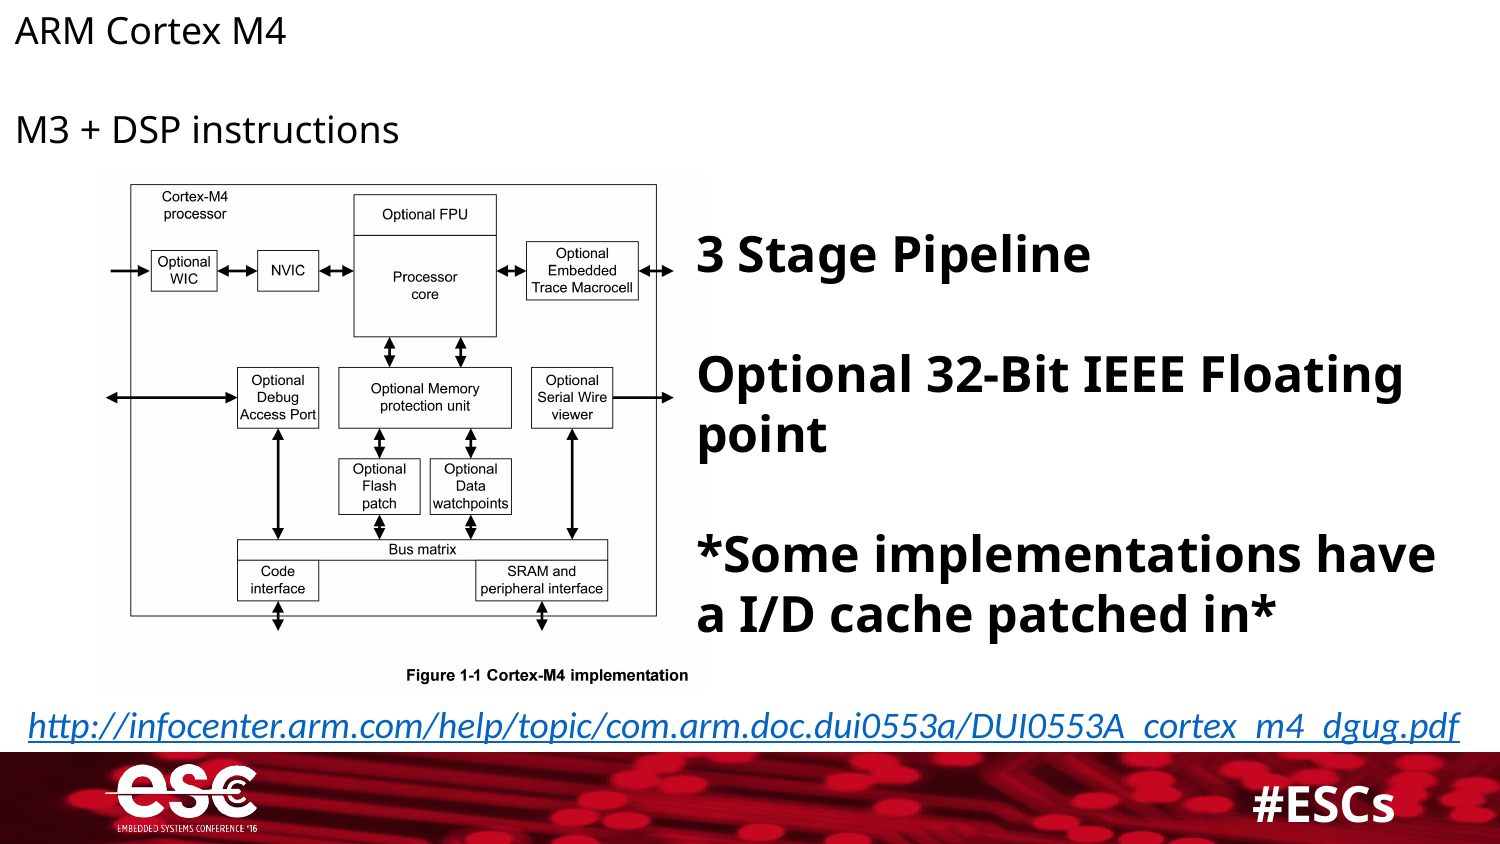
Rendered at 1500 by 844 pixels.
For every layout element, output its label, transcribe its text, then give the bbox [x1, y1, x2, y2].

list M3 + DSP instructions [0, 98, 1350, 530]
text_box 3 Stage Pipeline Optional 32-Bit IEEE Floating point *Some implementations have a I/D cache patched in* [706, 214, 1480, 650]
picture [0, 752, 1500, 844]
picture [100, 170, 706, 694]
title ARM Cortex M4 [0, 0, 1350, 98]
text_box http://infocenter.arm.com/help/topic/com.arm.doc.dui0553a/DUI0553A_cortex_m4_dgug.pdf [12, 693, 1485, 754]
